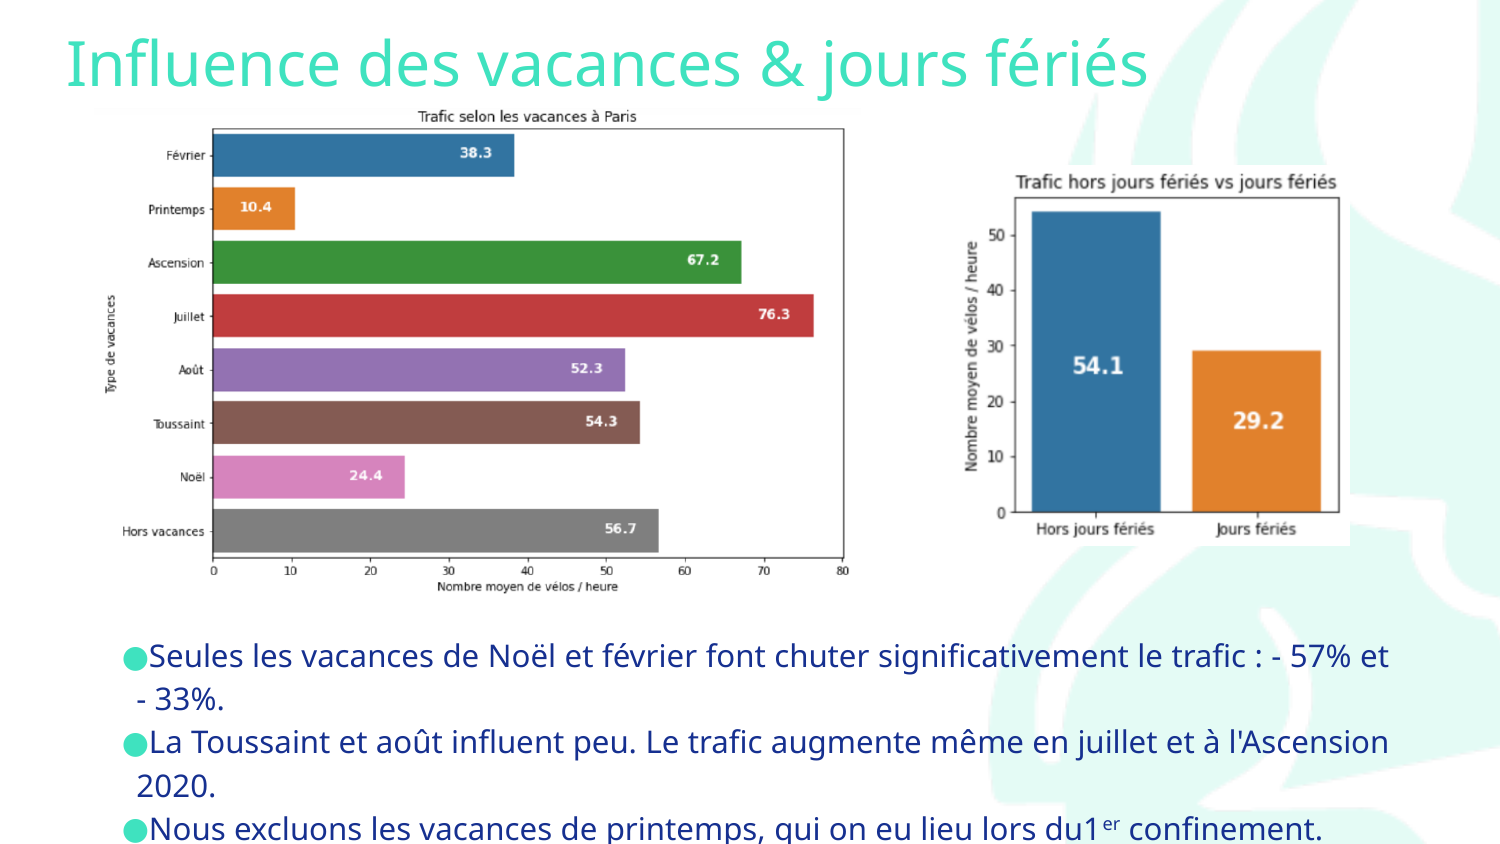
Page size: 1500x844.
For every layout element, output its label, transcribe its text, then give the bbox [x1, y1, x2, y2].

picture [94, 107, 861, 604]
list Seules les vacances de Noël et février font chuter significativement le trafic : - 57% et - 33%. La Toussaint et août influent peu. Le trafic augmente même en juillet et à l'Ascension 2020. Nous excluons les vacances de printemps, qui on eu lieu lors du1er confinement. Sur la période étudiée, les jours fériés font baisser le trafic de 54%. [106, 616, 1407, 807]
picture [950, 165, 1350, 546]
title Influence des vacances & jours fériés [51, 14, 1440, 109]
